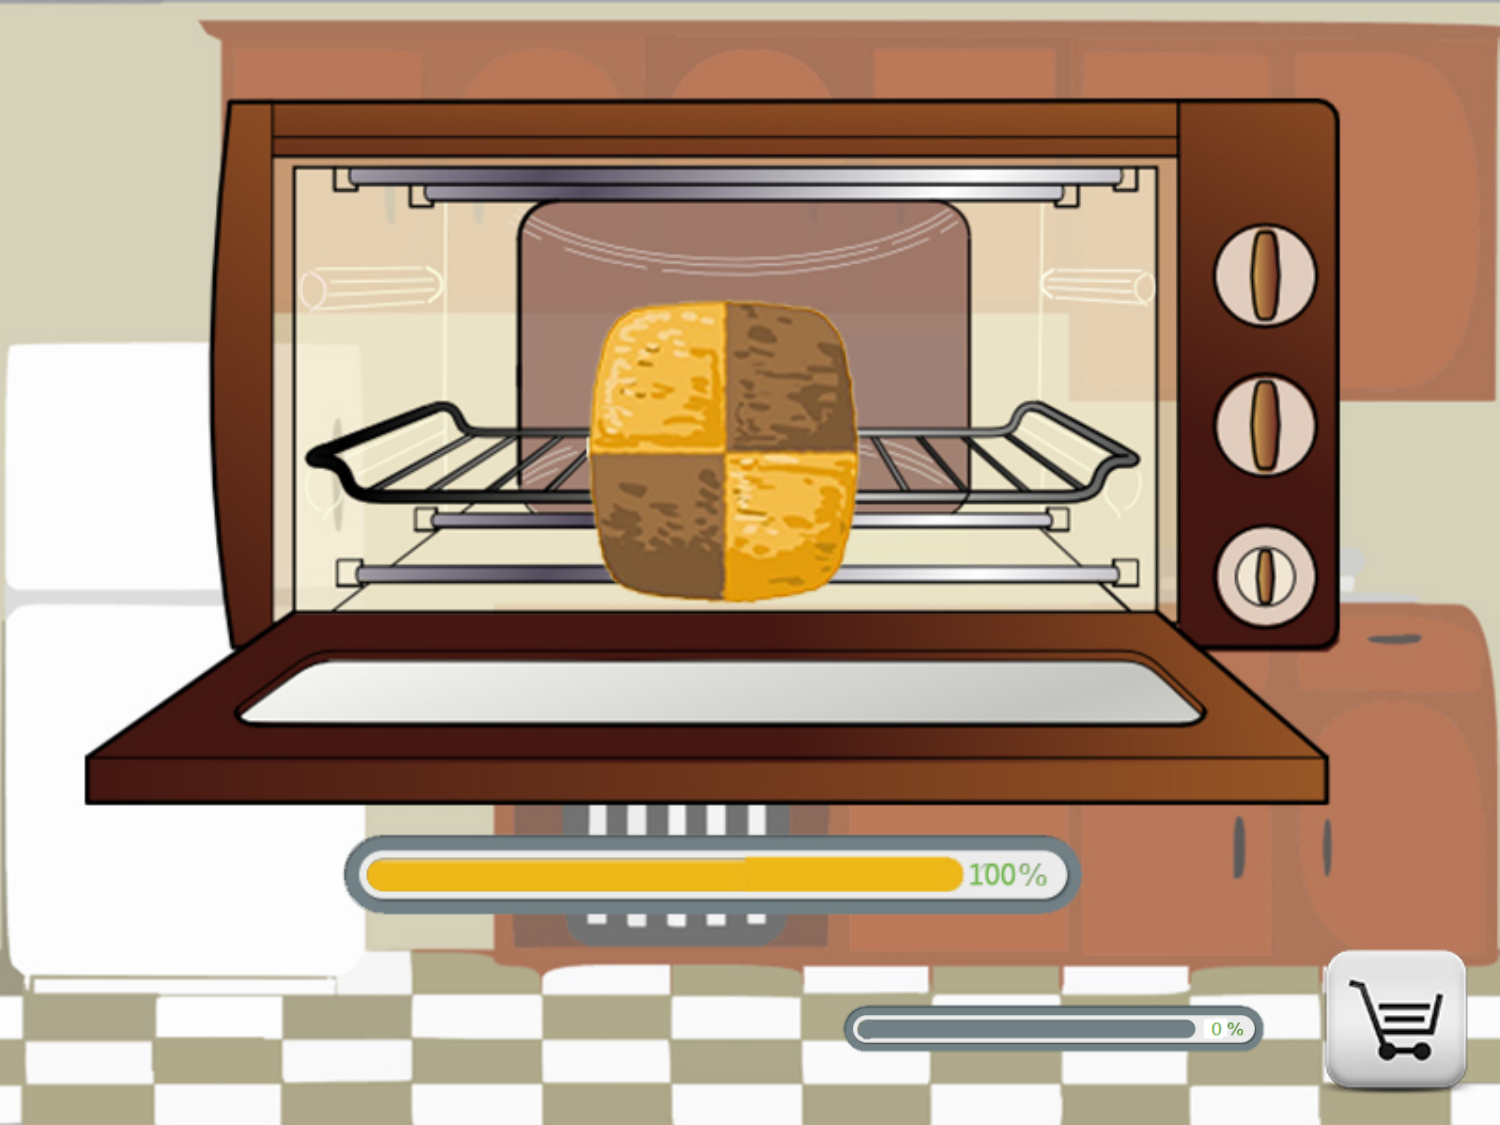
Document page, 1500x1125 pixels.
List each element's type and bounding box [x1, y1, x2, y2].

list [0, 0, 1500, 1125]
picture [787, 869, 1320, 1125]
